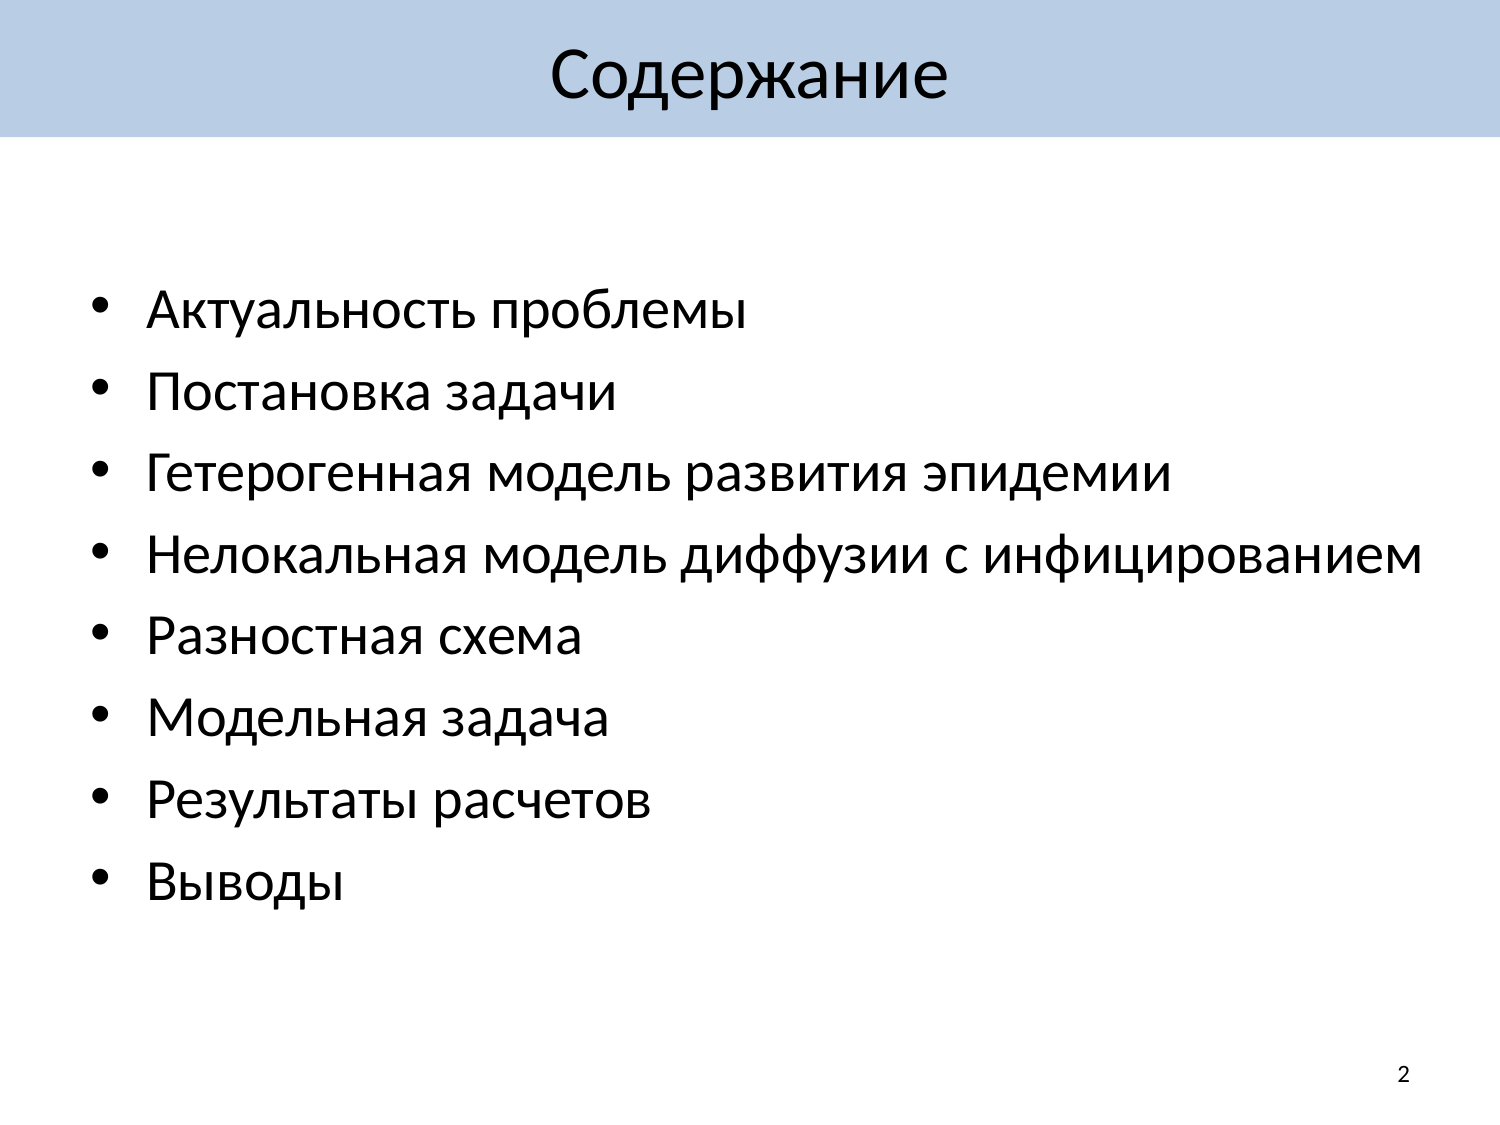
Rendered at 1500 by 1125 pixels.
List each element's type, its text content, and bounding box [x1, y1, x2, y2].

list Актуальность проблемы Постановка задачи Гетерогенная модель развития эпидемии Нелокальная модель диффузии с инфицированием Разностная схема Модельная задача Результаты расчетов Выводы [75, 262, 1471, 1005]
title Содержание [0, 0, 1500, 138]
slide_number 2 [1074, 1042, 1425, 1103]
